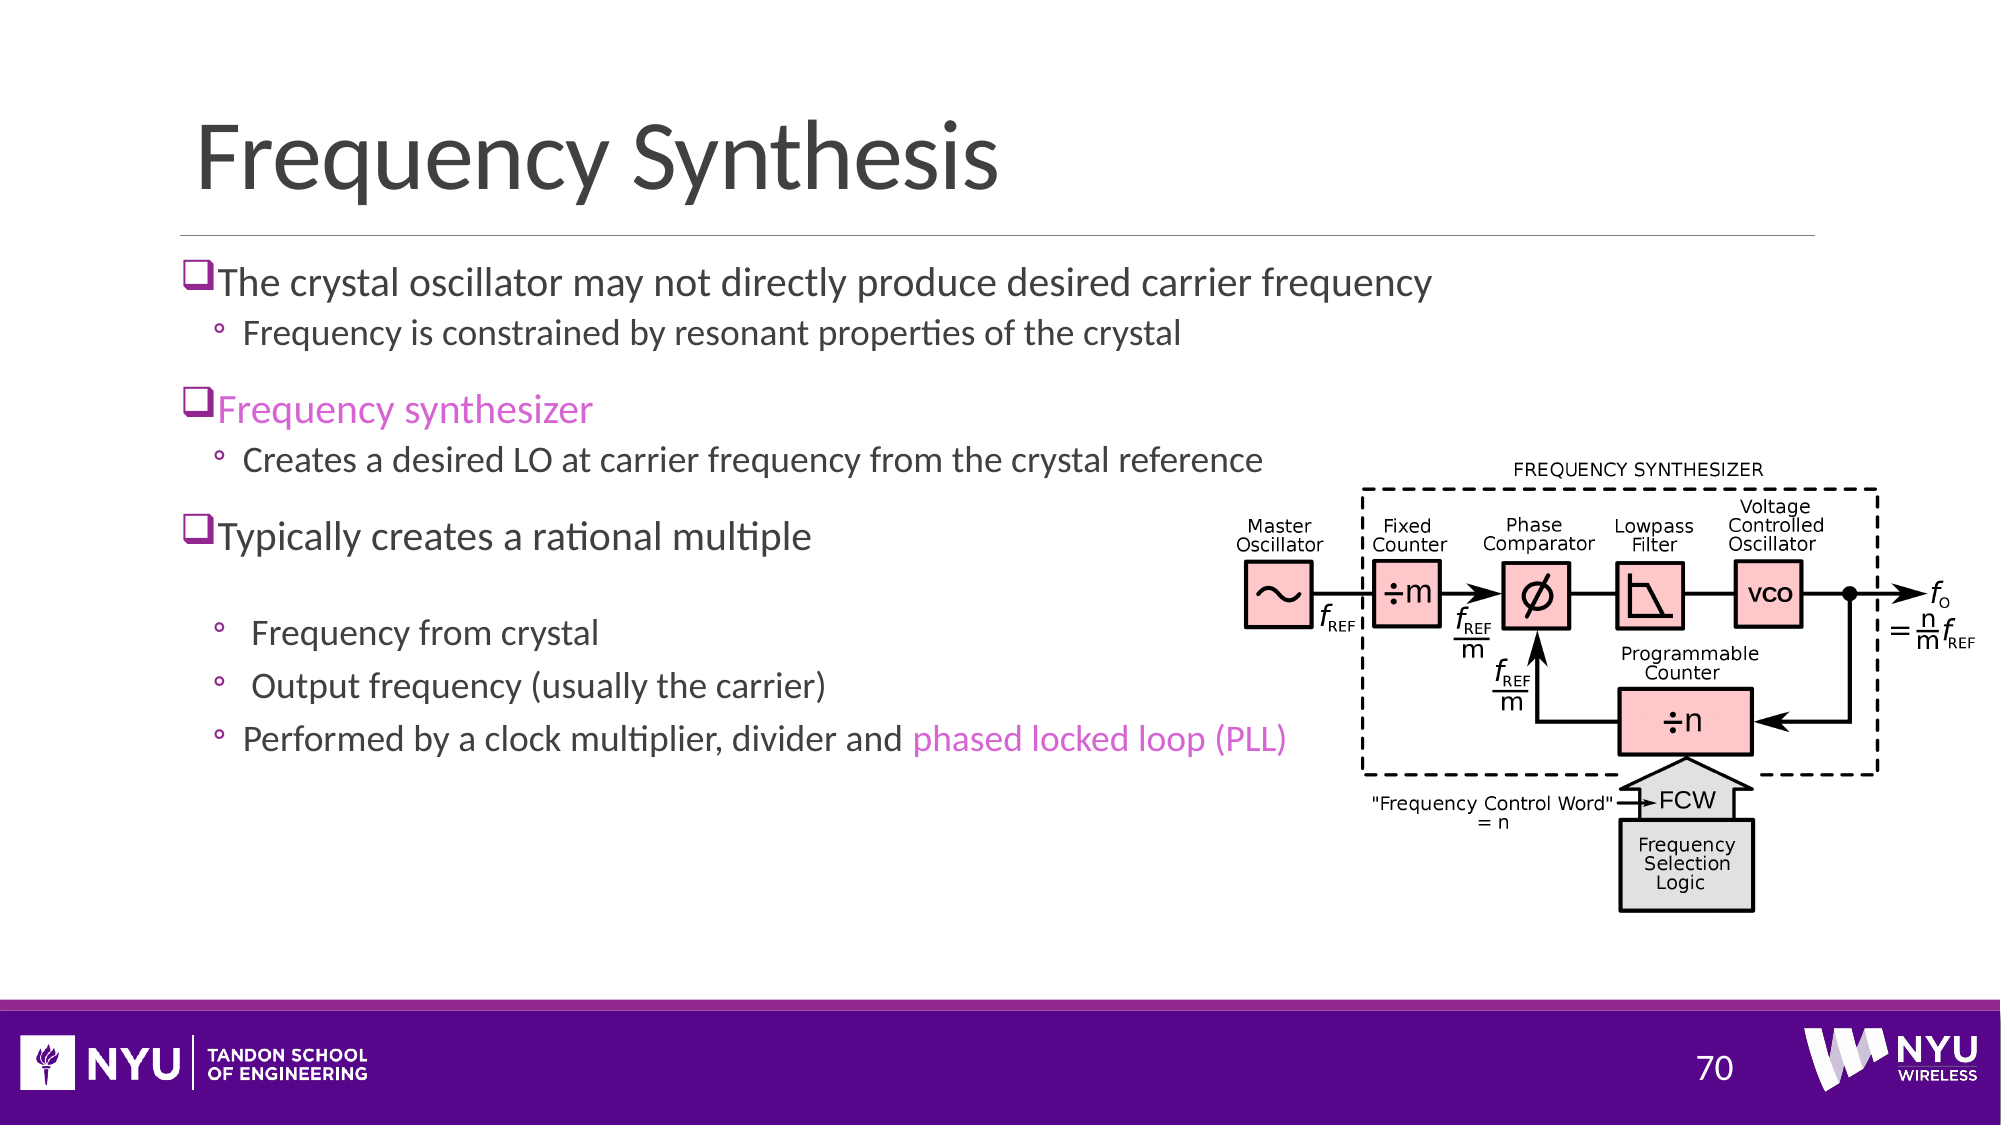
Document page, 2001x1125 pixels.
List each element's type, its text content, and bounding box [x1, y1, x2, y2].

slide_number 70 [1533, 1035, 1749, 1096]
picture [1223, 440, 1987, 926]
title Frequency Synthesis [180, 47, 1830, 218]
